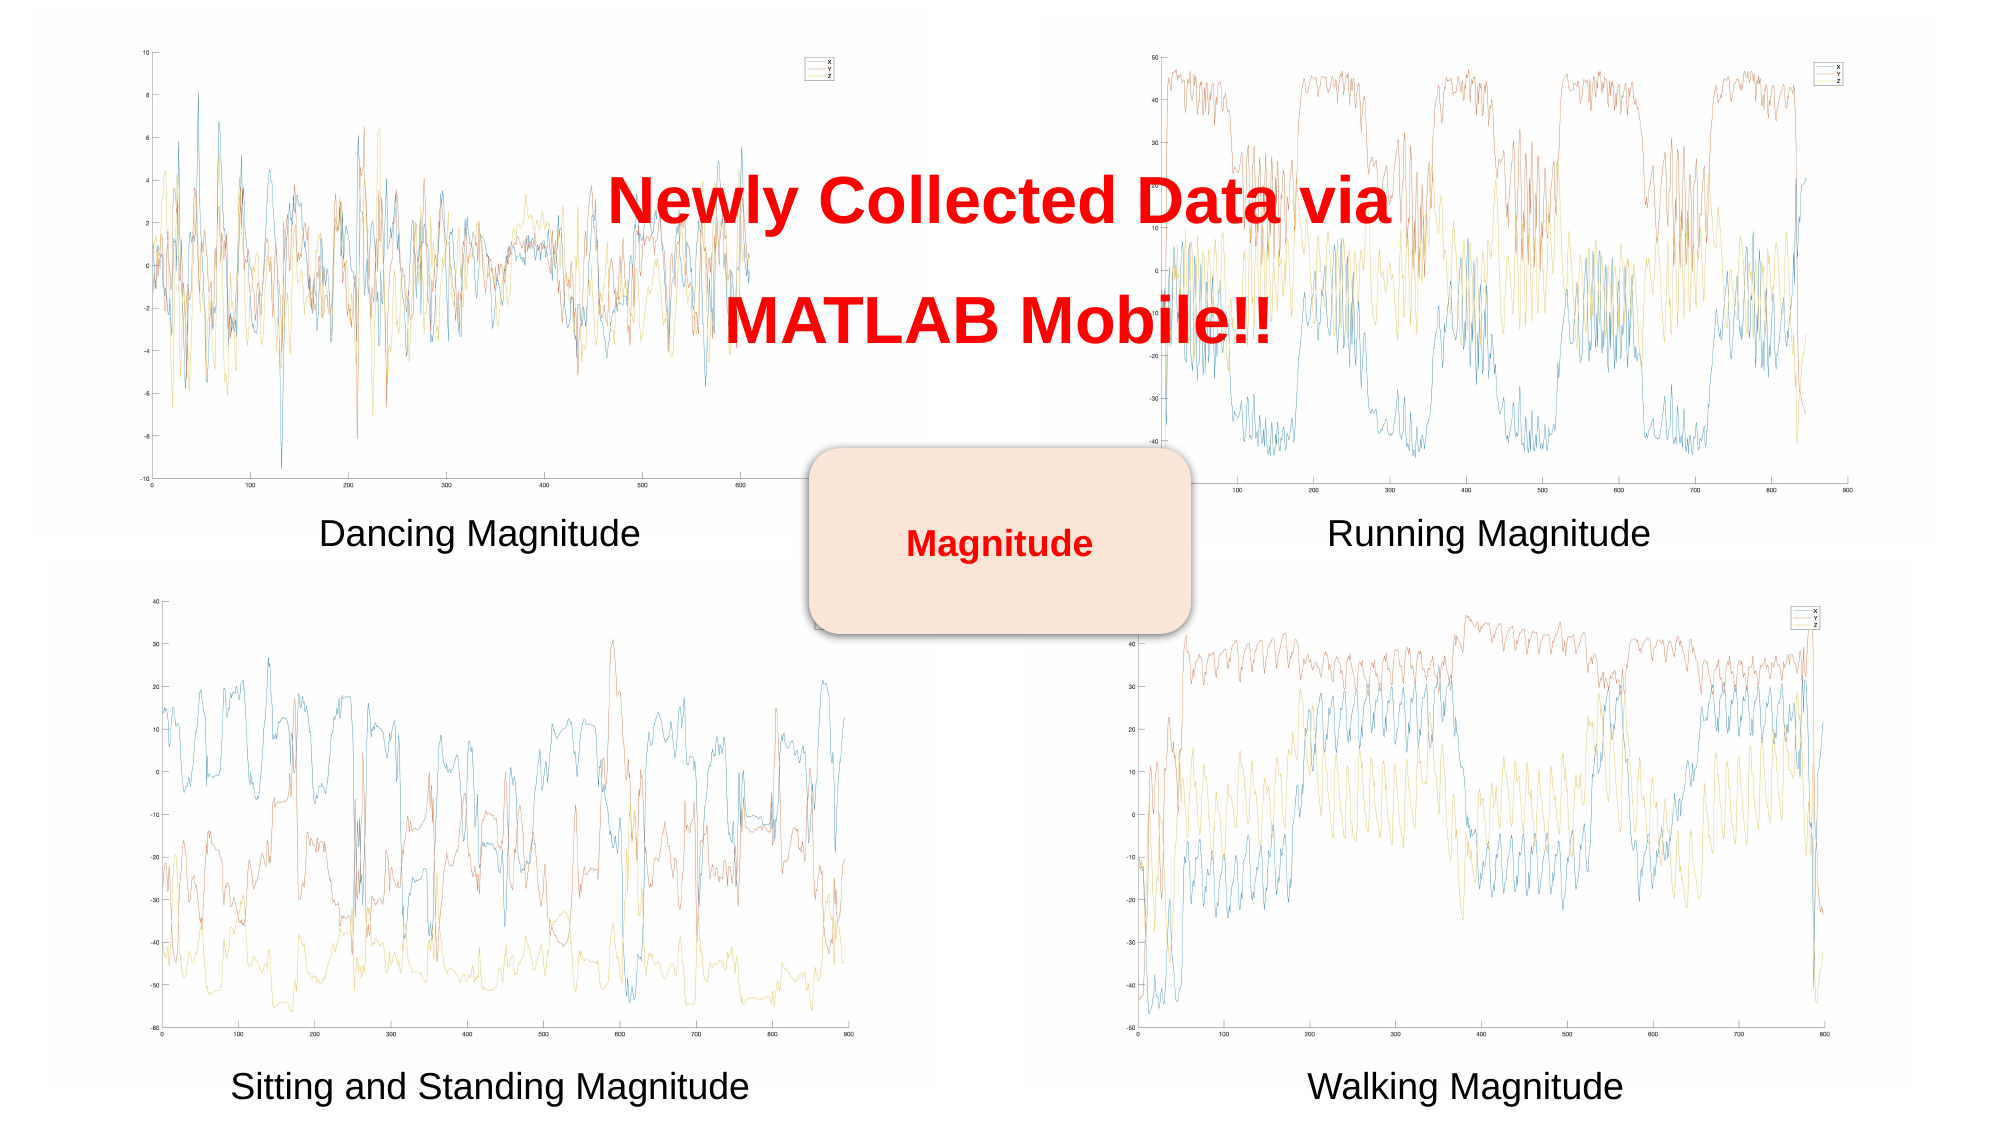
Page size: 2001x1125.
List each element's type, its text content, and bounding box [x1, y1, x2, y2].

text_box Newly Collected Data via MATLAB Mobile!! [923, 109, 1046, 365]
picture [47, 562, 933, 1085]
picture [37, 13, 923, 536]
text_box Sitting and Standing Magnitude [102, 1085, 879, 1114]
text_box Walking Magnitude [1077, 1085, 1854, 1114]
picture [1022, 562, 1909, 1085]
text_box Dancing Magnitude [259, 536, 701, 562]
text_box Magnitude [809, 448, 1191, 634]
picture [1046, 18, 1932, 541]
text_box Running Magnitude [1268, 541, 1710, 562]
